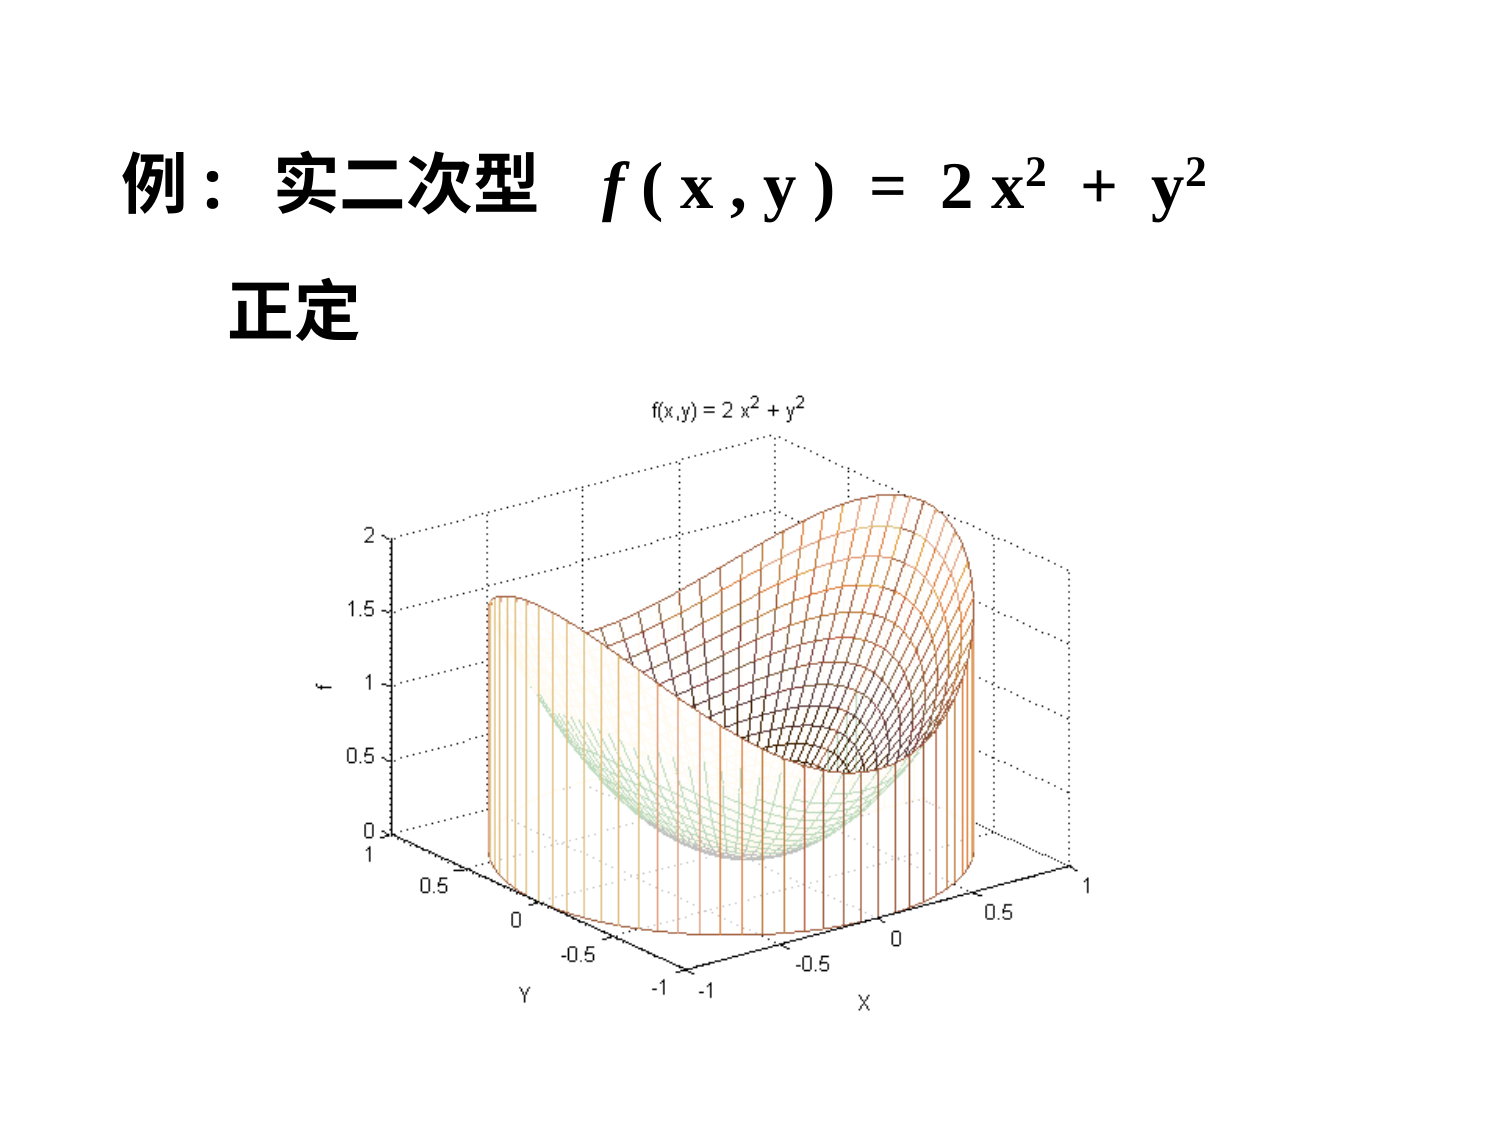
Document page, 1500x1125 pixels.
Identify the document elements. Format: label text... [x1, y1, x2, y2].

list 例: 实二次型 f ( x , y ) = 2 x2 + y2 正定 [75, 90, 1425, 1047]
picture [277, 385, 1153, 1042]
